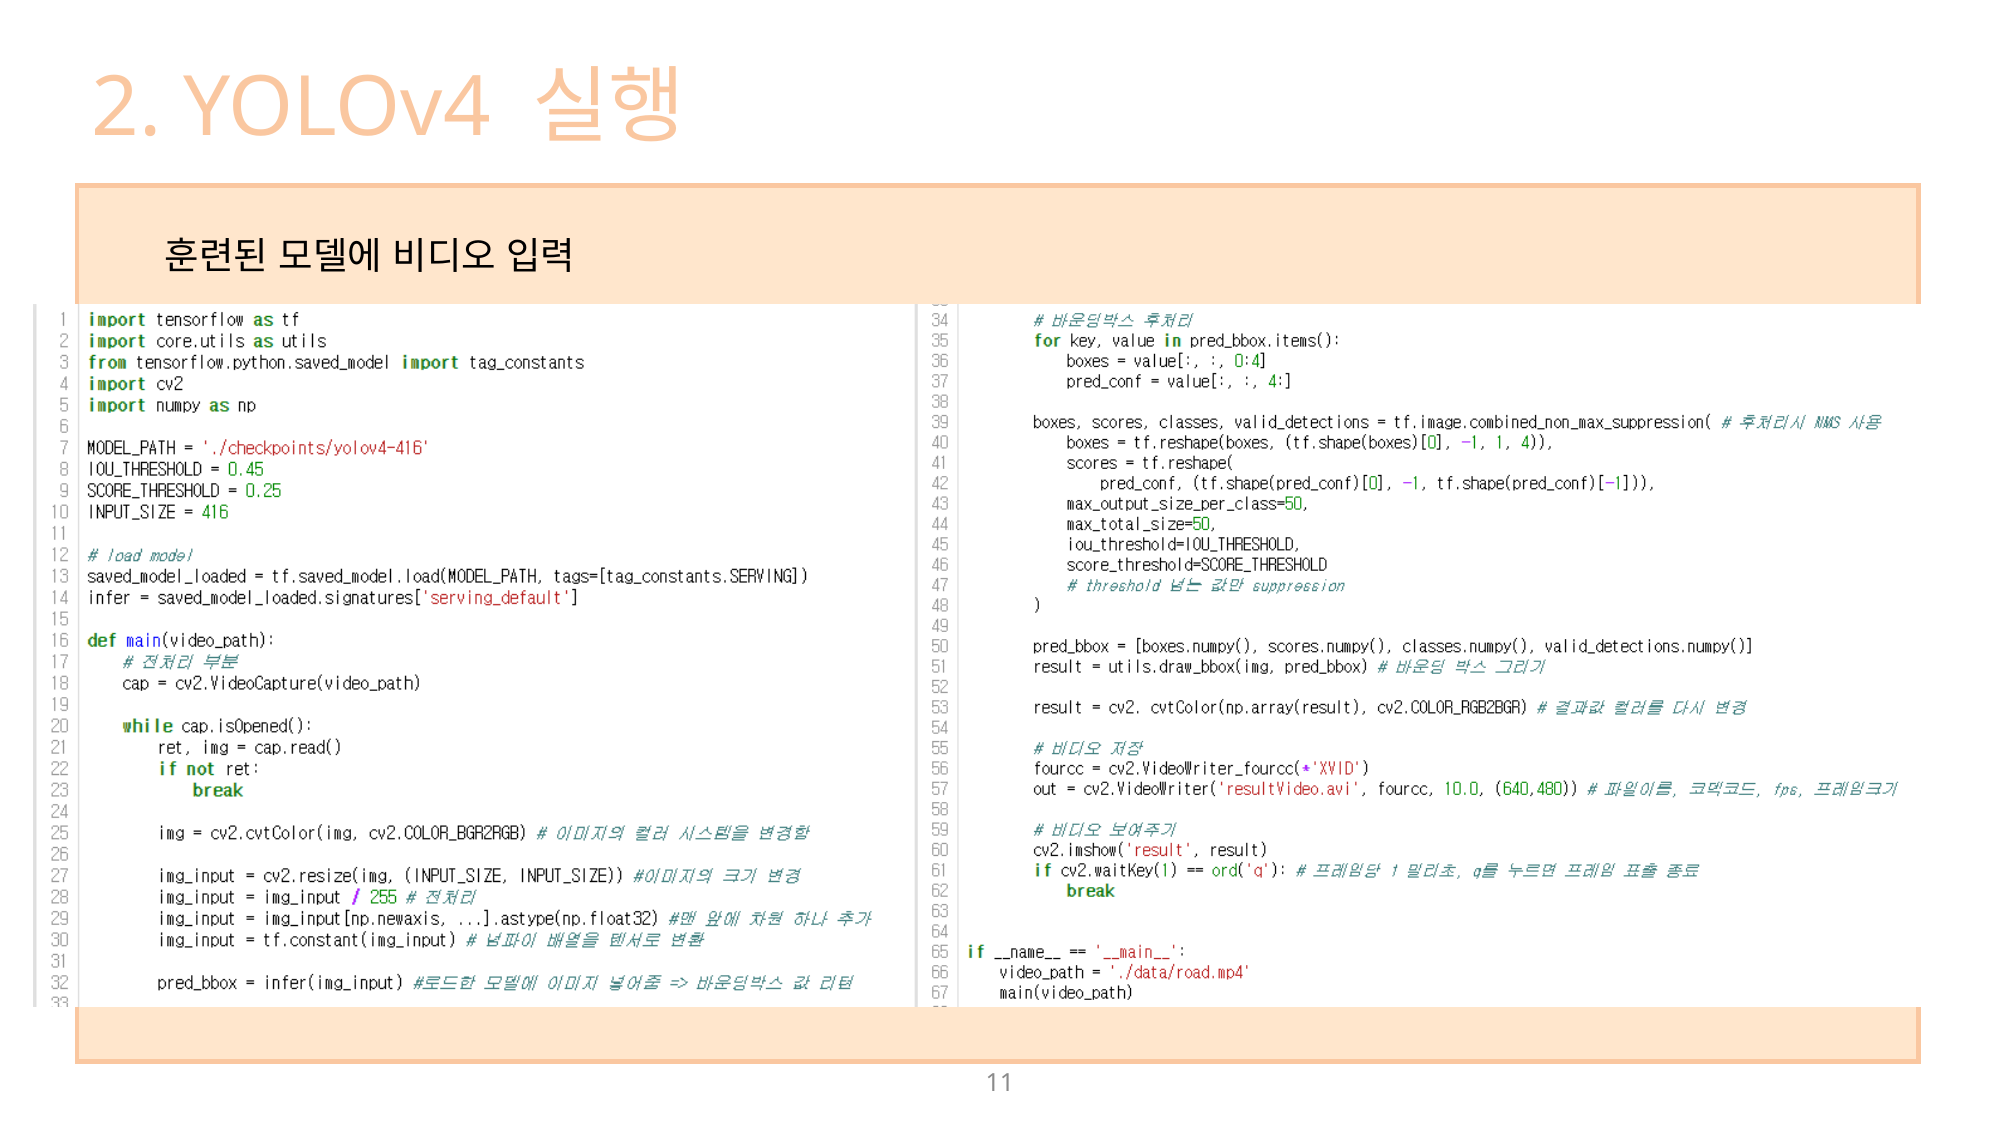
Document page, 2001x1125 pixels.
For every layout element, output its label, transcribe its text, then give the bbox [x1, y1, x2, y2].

text_box [76, 1007, 1920, 1062]
picture [33, 304, 1964, 1007]
text_box 2. YOLOv4 실행 [77, 44, 1888, 160]
text_box [76, 185, 1920, 304]
slide_number 11 [774, 1053, 1225, 1113]
text_box 훈련된 모델에 비디오 입력 [149, 224, 1258, 285]
